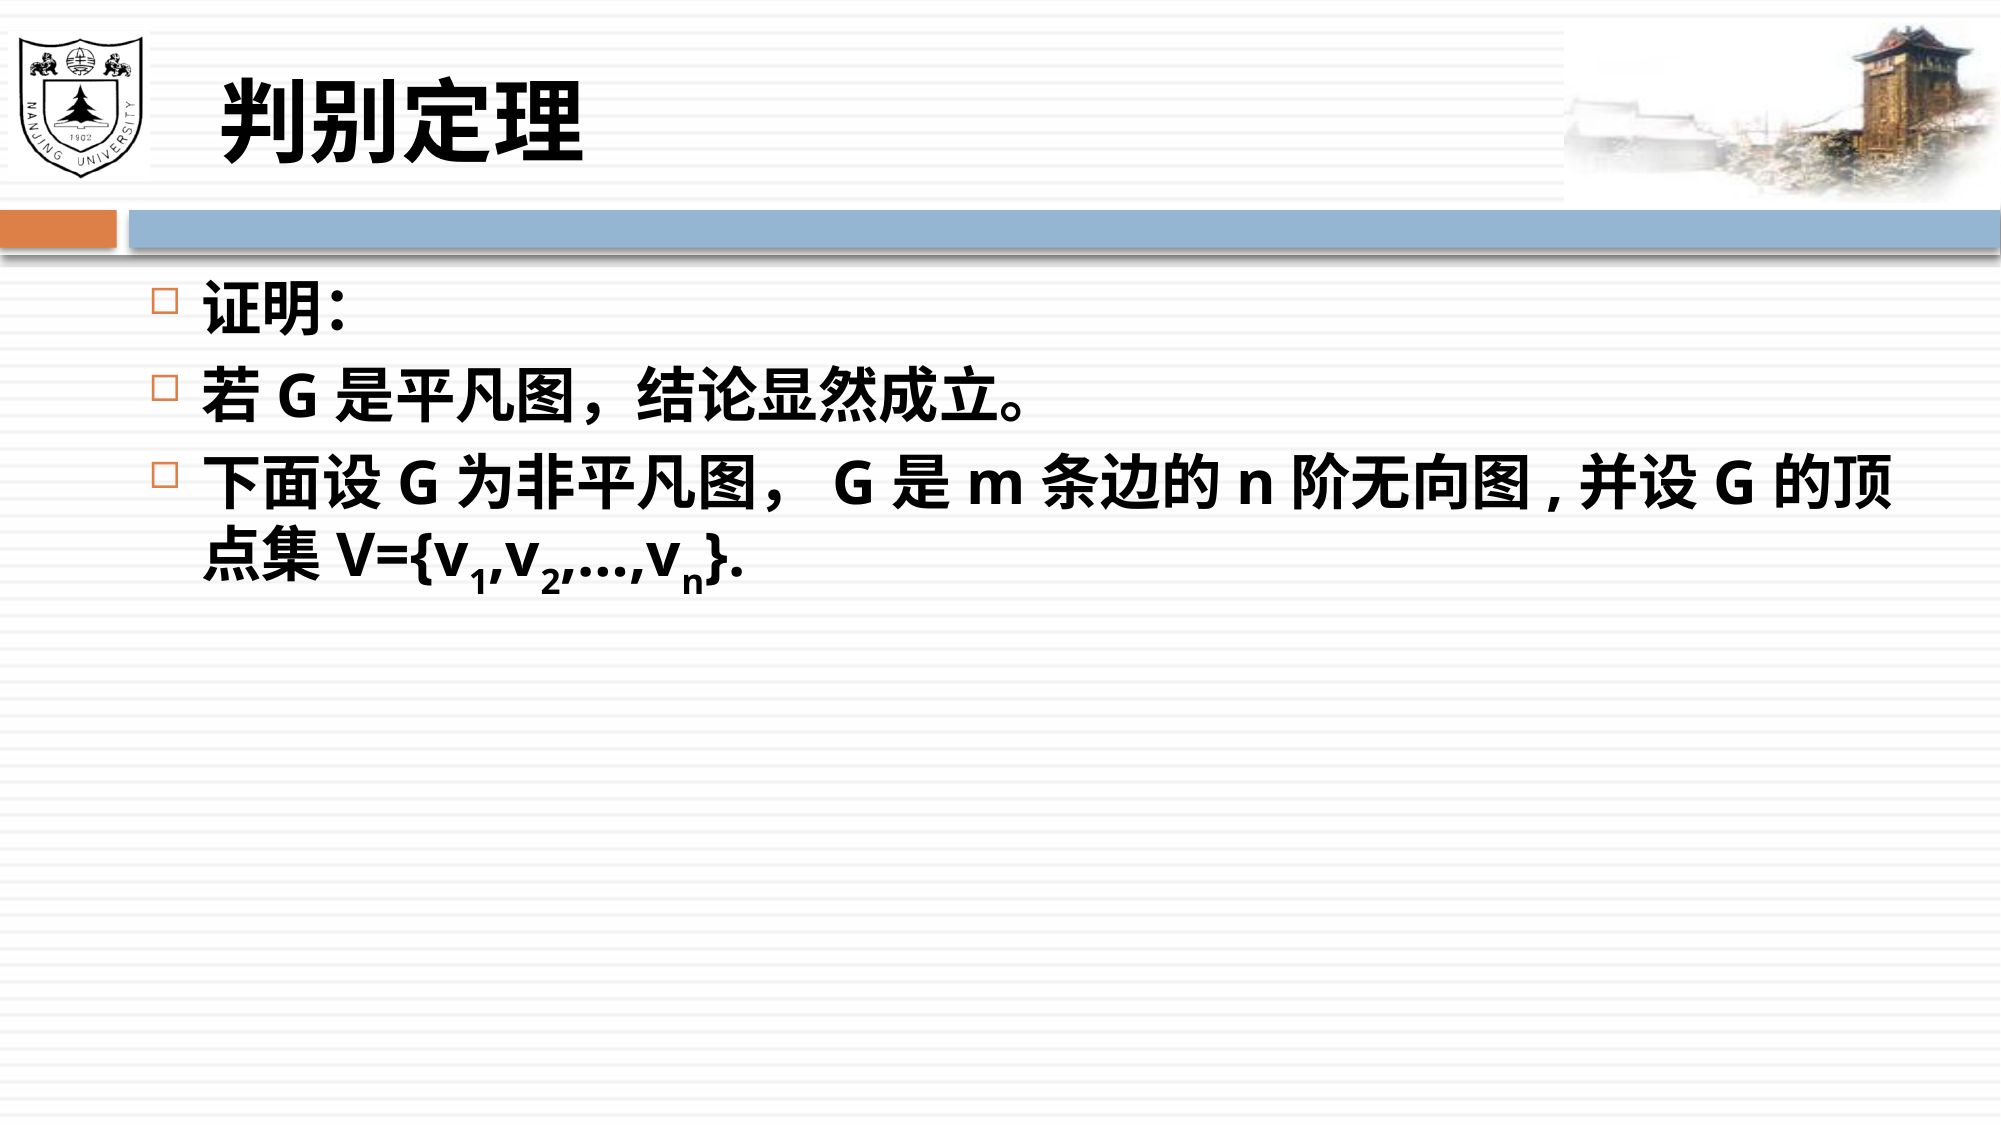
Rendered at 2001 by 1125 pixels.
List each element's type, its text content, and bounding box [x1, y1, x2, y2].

picture [8, 31, 150, 181]
list 证明： 若G是平凡图，结论显然成立。 下面设G为非平凡图，G是m条边的n阶无向图,并设G的顶点集V={v1,v2,…,vn}. [133, 262, 1918, 1000]
title 判别定理 [203, 37, 1804, 200]
picture [1564, 23, 2000, 203]
